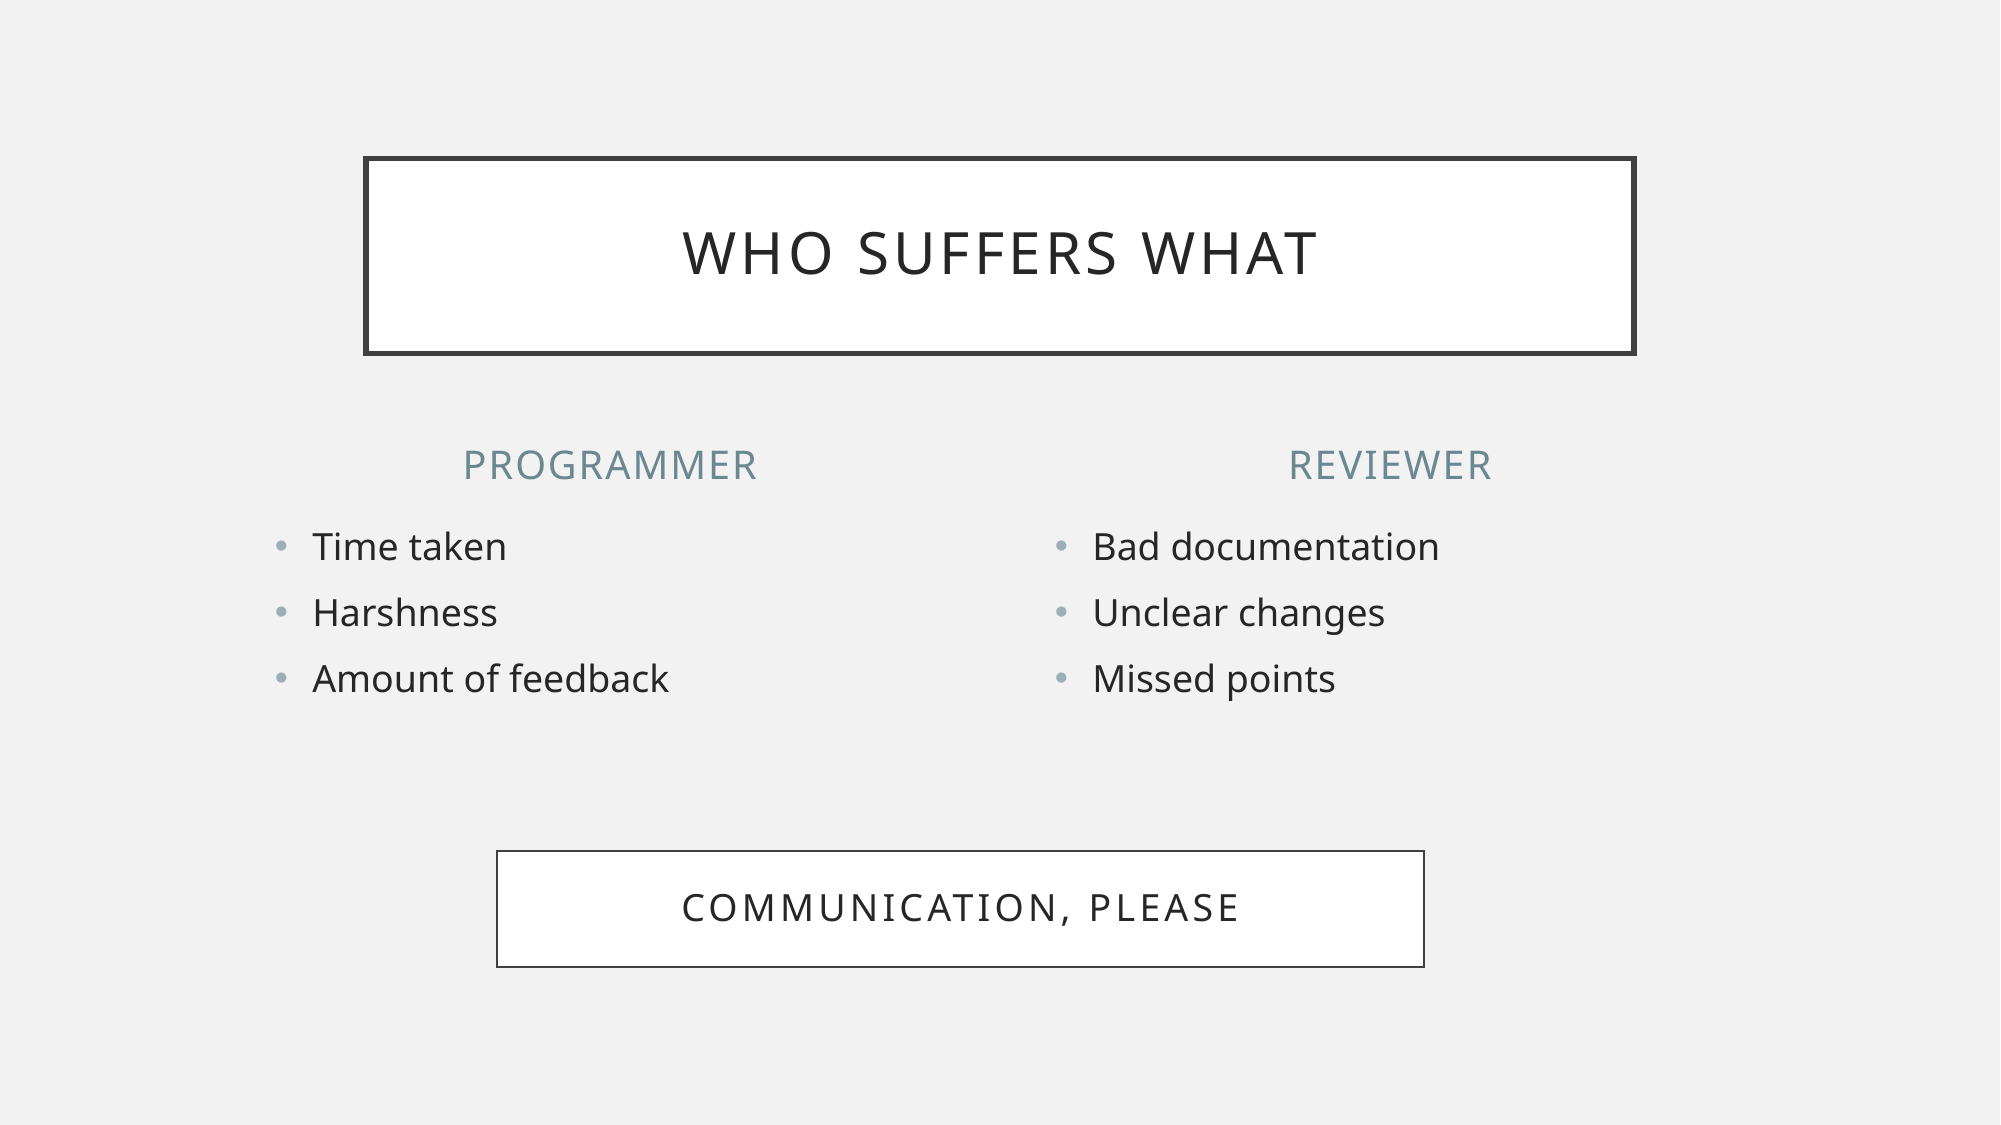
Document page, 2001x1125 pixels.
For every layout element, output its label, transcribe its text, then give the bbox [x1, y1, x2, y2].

list Bad documentation Unclear changes Missed points [1039, 515, 1738, 744]
text_box communication, please [496, 851, 1424, 967]
title Who suffers what [363, 156, 1637, 356]
list Programmer [259, 379, 961, 495]
list Time taken Harshness Amount of feedback [259, 515, 961, 764]
list reviewer [1039, 379, 1741, 495]
